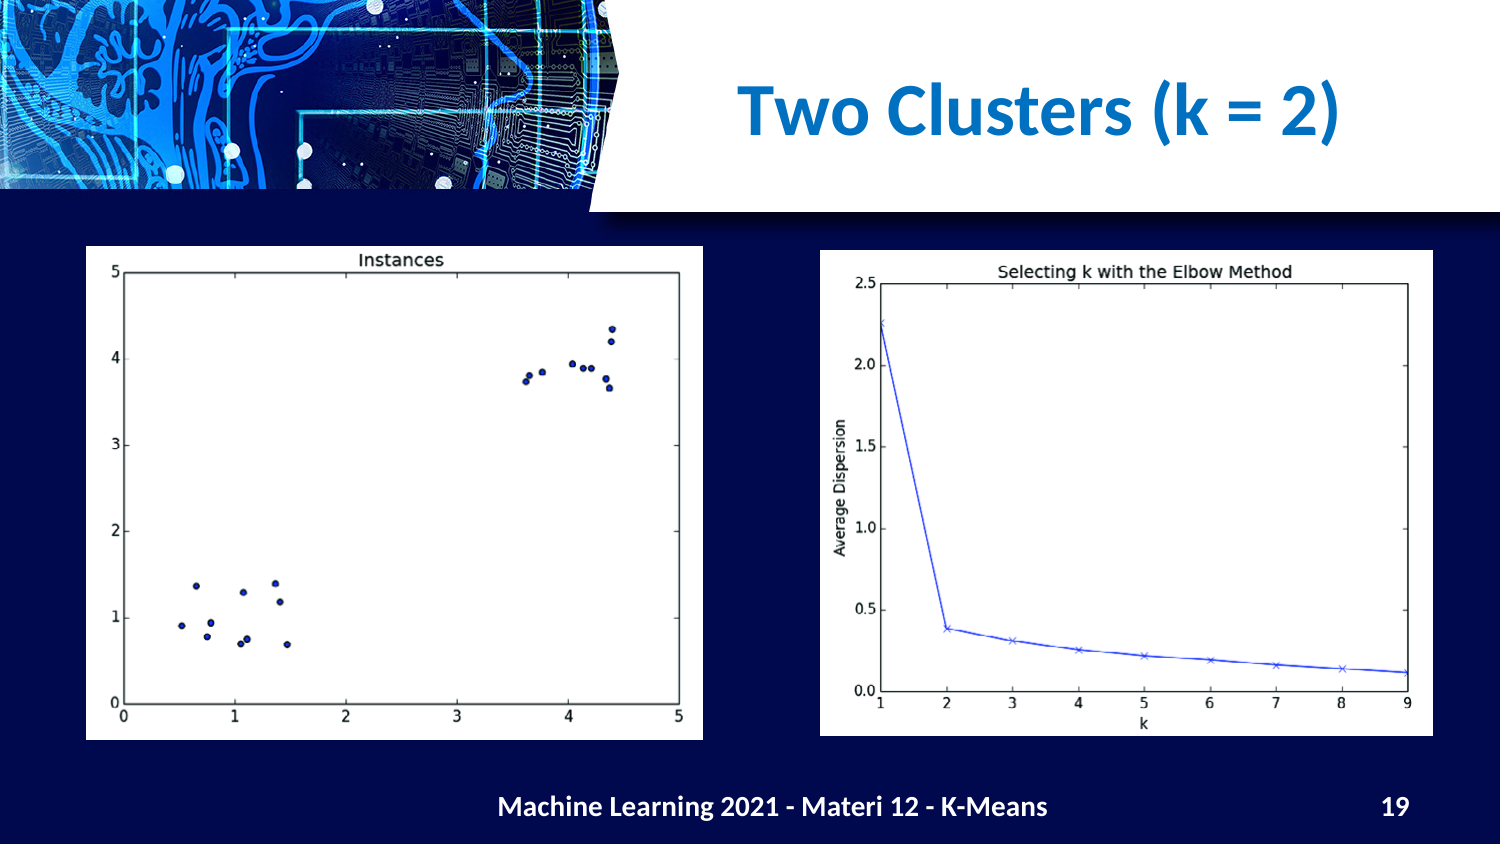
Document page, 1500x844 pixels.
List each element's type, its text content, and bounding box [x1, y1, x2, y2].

picture [0, 0, 1500, 844]
footer Machine Learning 2021 - Materi 12 - K-Means [351, 782, 1194, 827]
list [85, 246, 703, 740]
slide_number 19 [1194, 782, 1425, 827]
title Two Clusters (k = 2) [647, 16, 1433, 195]
